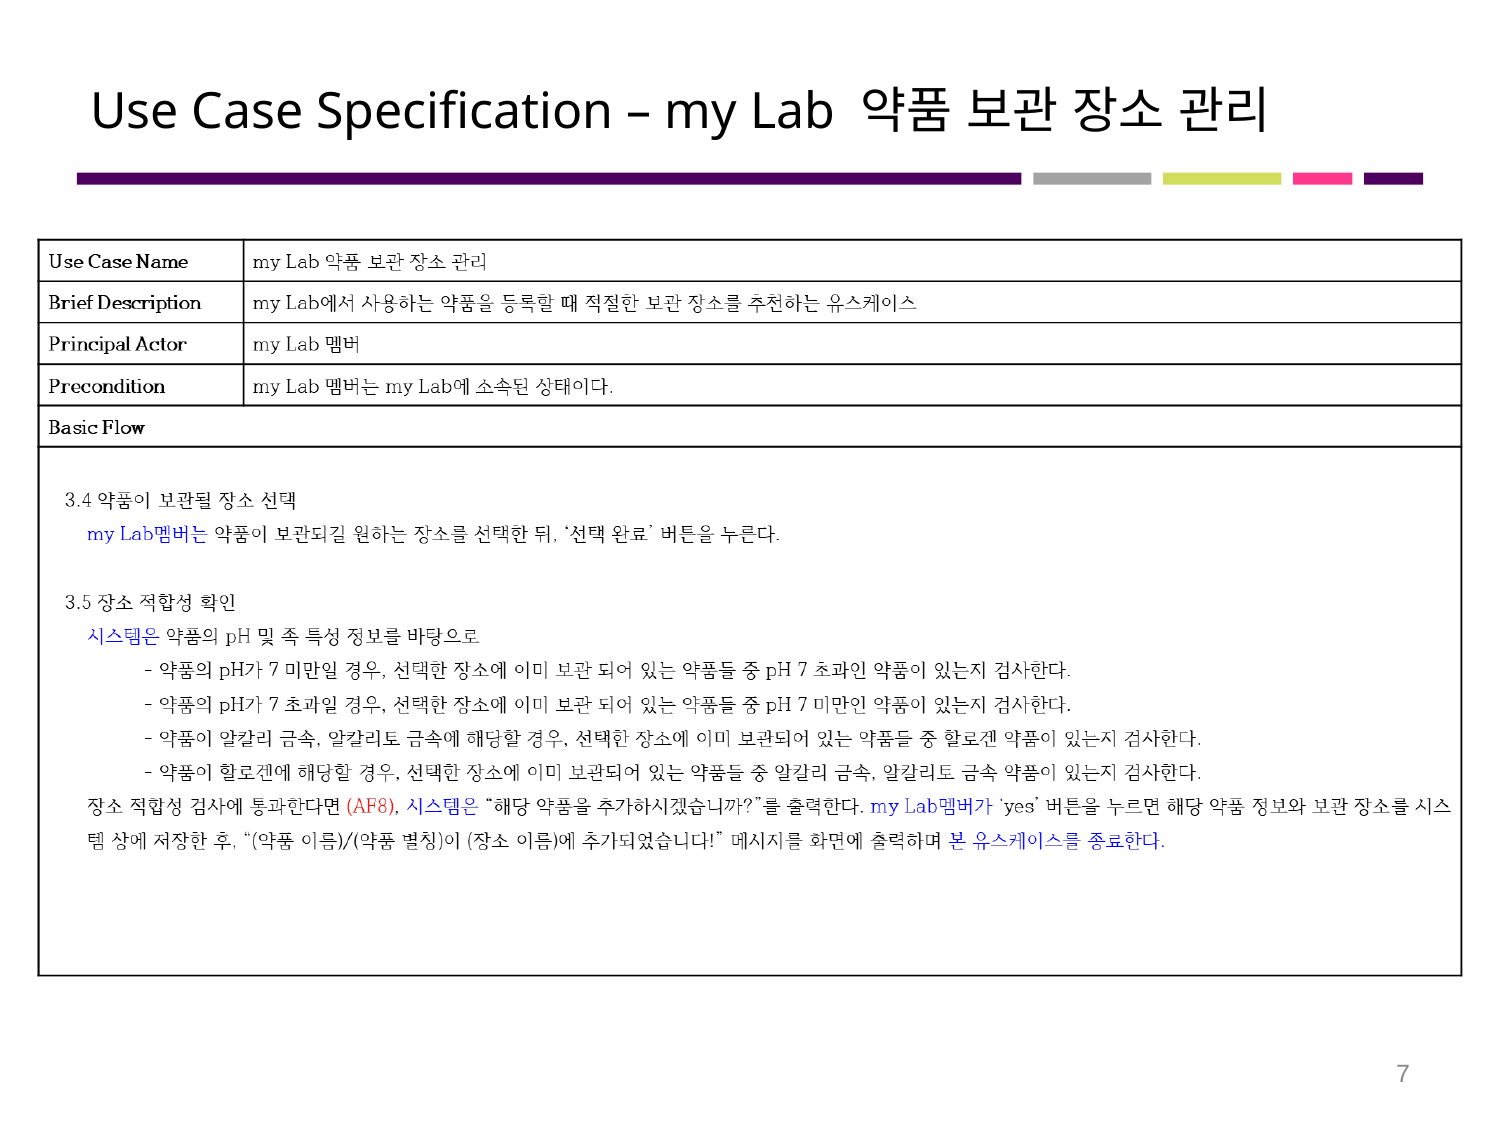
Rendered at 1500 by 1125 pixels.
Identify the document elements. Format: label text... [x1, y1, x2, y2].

title Use Case Specification – my Lab 약품 보관 장소 관리 [75, 45, 1425, 173]
text_box 7 [1074, 1042, 1425, 1103]
picture [36, 237, 1463, 978]
